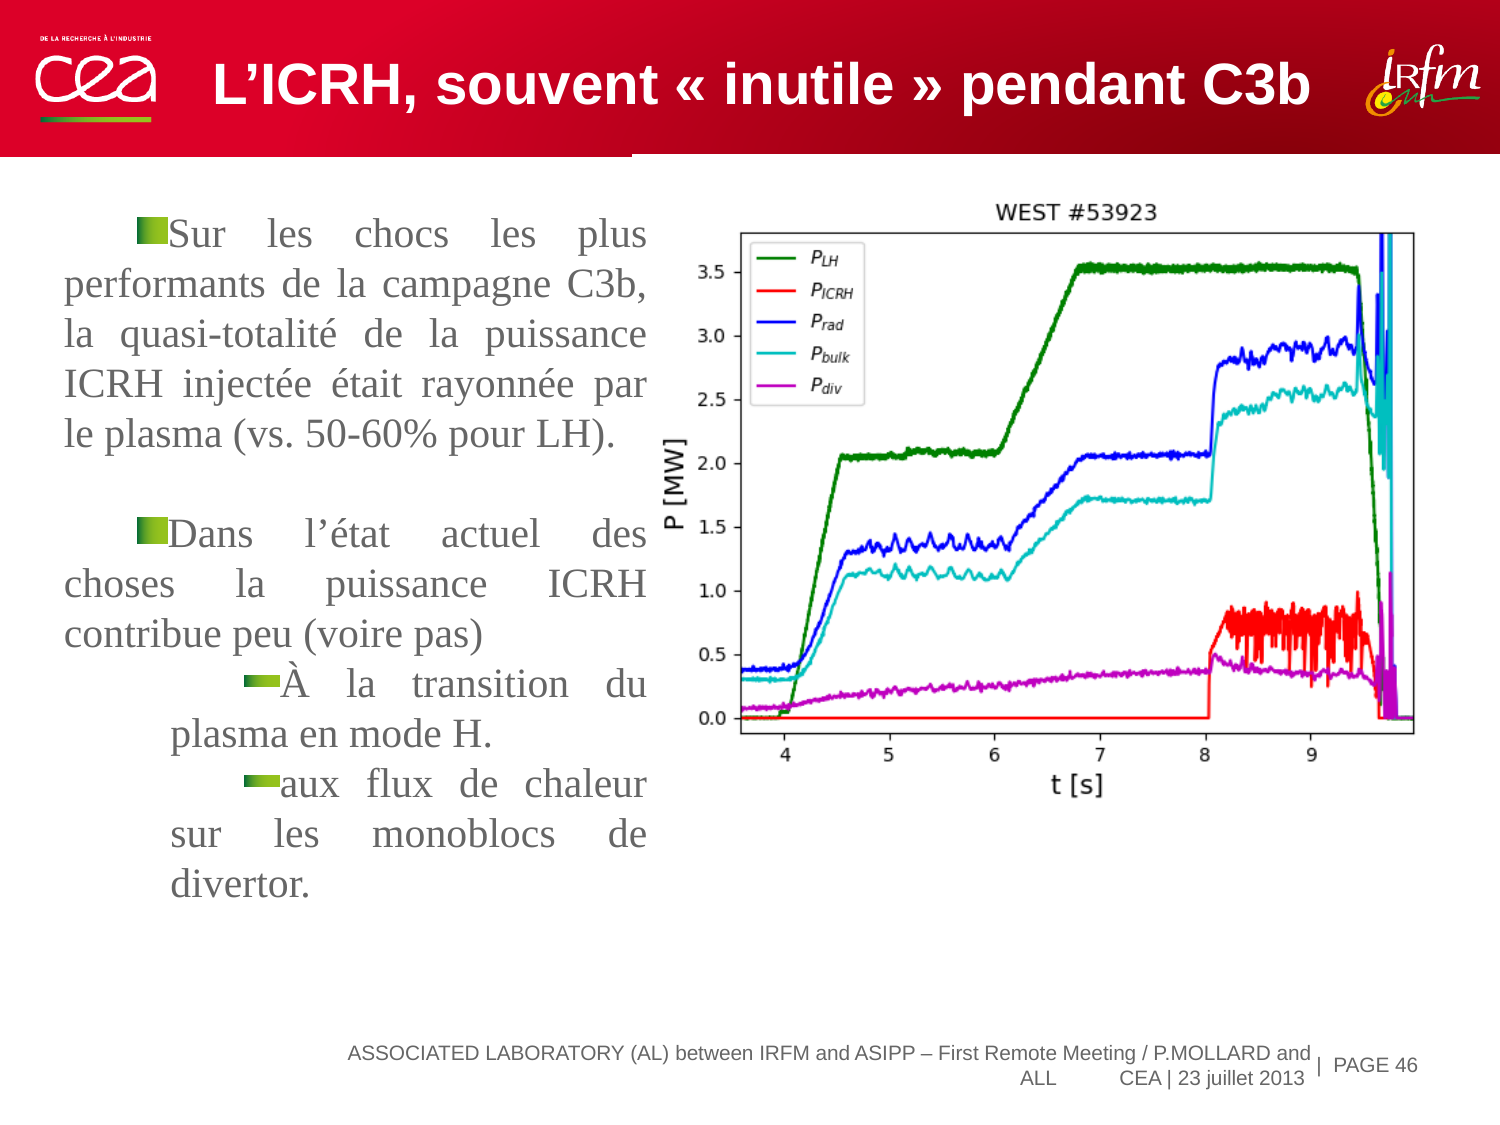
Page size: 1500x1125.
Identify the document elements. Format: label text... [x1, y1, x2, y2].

picture [137, 217, 168, 244]
picture [244, 775, 280, 787]
picture [137, 517, 168, 544]
footer ASSOCIATED LABORATORY (AL) between IRFM and ASIPP – First Remote Meeting / P.MOLLARD and ALL CEA | 23 juillet 2013 [336, 1034, 1311, 1095]
slide_number | PAGE 46 [1316, 1034, 1500, 1094]
picture [244, 675, 280, 687]
title L’ICRH, souvent « inutile » pendant C3b [169, 6, 1357, 156]
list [632, 153, 1500, 805]
list Sur les chocs les plus performants de la campagne C3b, la quasi-totalité de la puissance ICRH injectée était rayonnée par le plasma (vs. 50-60% pour LH). Dans l’état actuel des choses la puissance ICRH contribue peu (voire pas) À la transition du plasma en mode H. aux flux de chaleur sur les monoblocs de divertor. [4, 205, 648, 1021]
picture [0, 0, 1500, 157]
